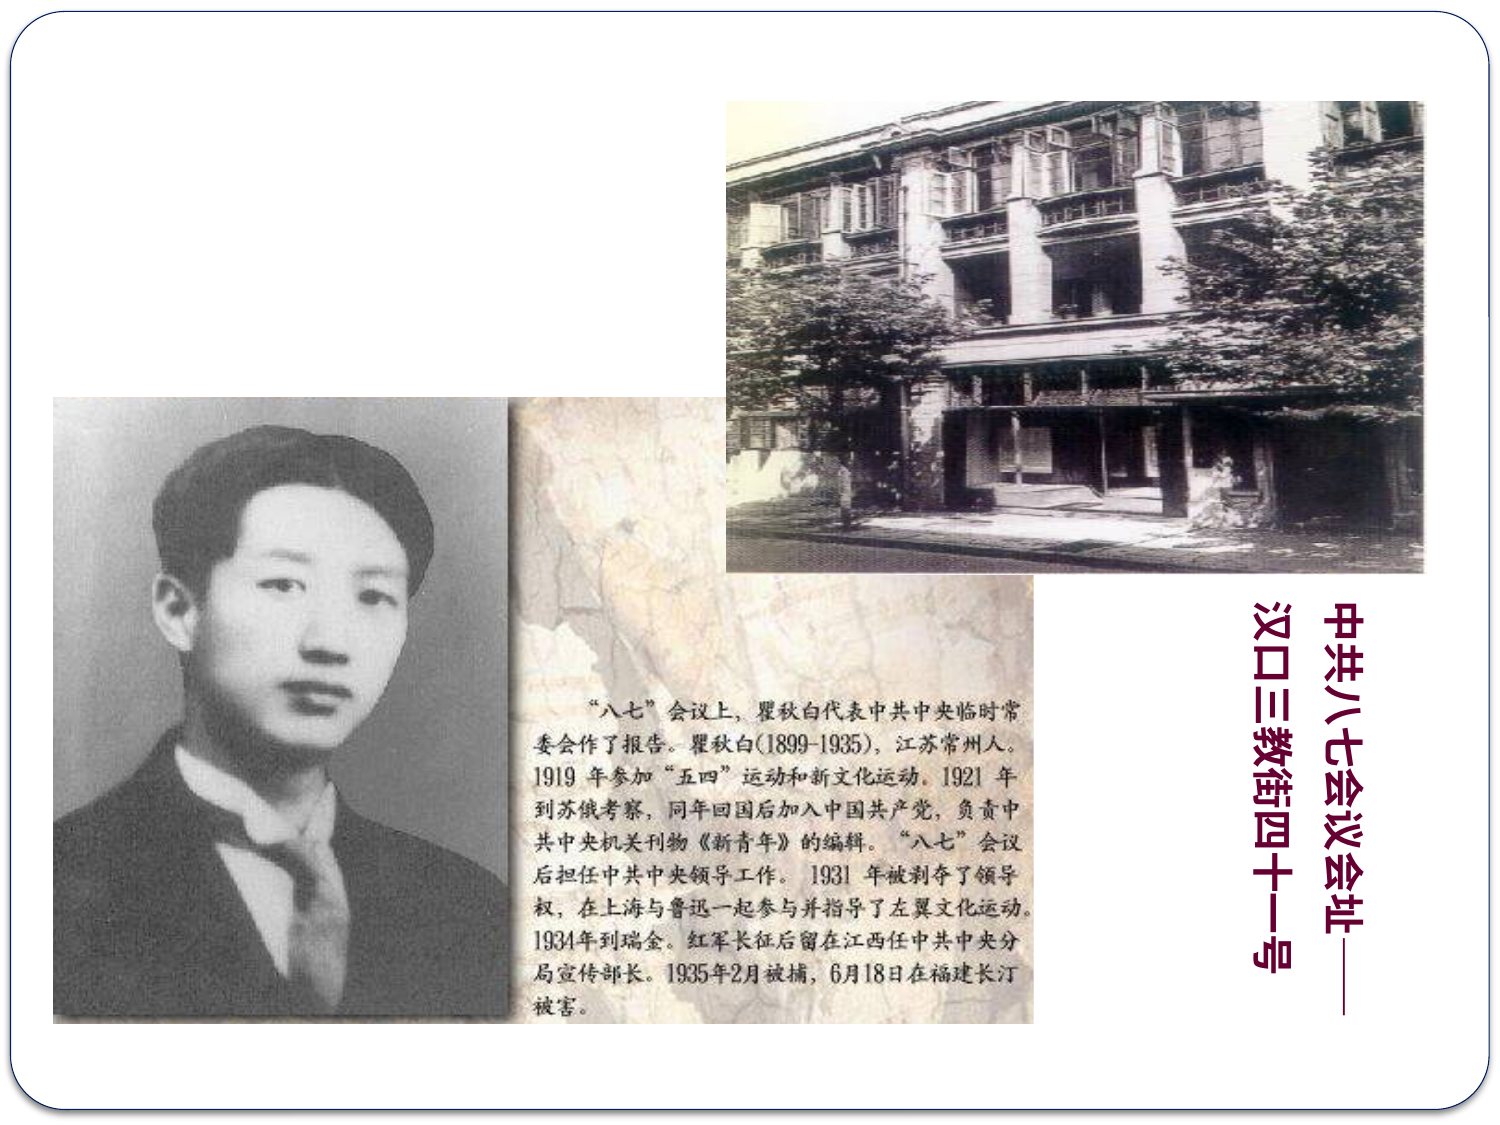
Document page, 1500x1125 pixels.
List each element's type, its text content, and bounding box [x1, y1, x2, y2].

text_box 中共八七会议会址—— 汉口三教街四十一号 [1221, 586, 1378, 1036]
picture [52, 101, 1427, 1024]
